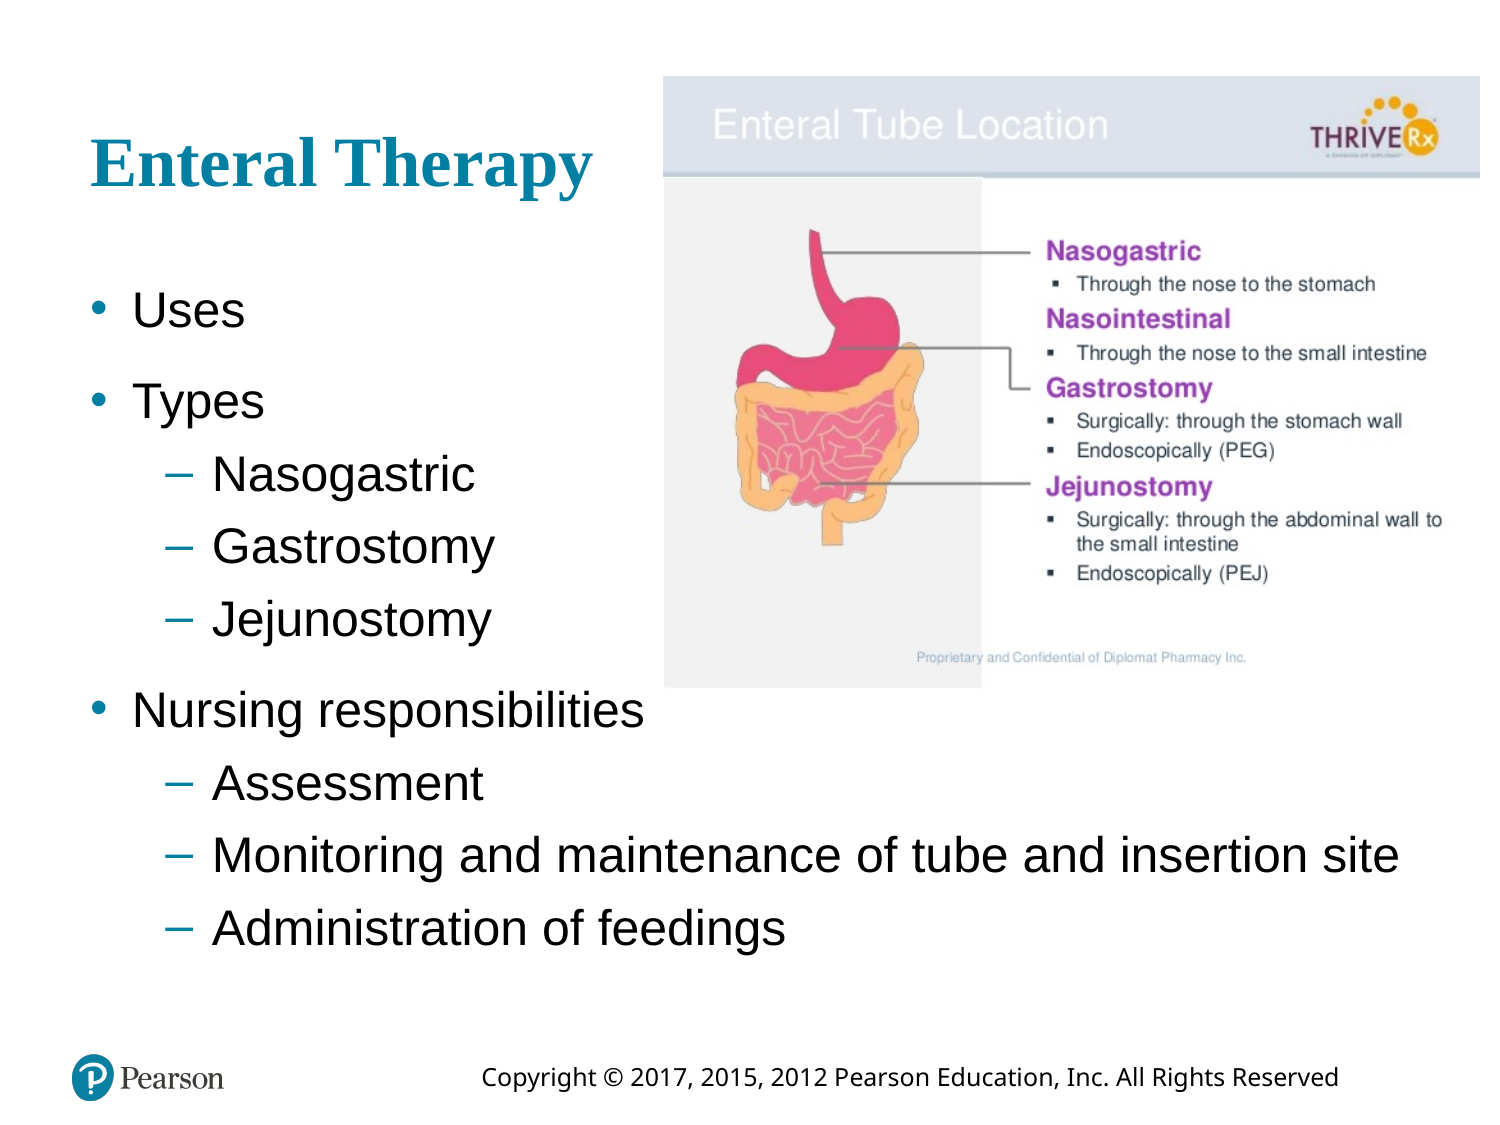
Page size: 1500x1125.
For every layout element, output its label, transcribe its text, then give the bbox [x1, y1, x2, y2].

list Uses Types Nasogastric Gastrostomy Jejunostomy Nursing responsibilities Assessment Monitoring and maintenance of tube and insertion site Administration of feedings [75, 262, 1425, 1005]
picture [72, 1087, 83, 1101]
picture [80, 1063, 106, 1088]
title Enteral Therapy [75, 35, 1425, 216]
picture [72, 1054, 88, 1070]
picture [98, 1054, 224, 1101]
picture [663, 75, 1480, 689]
